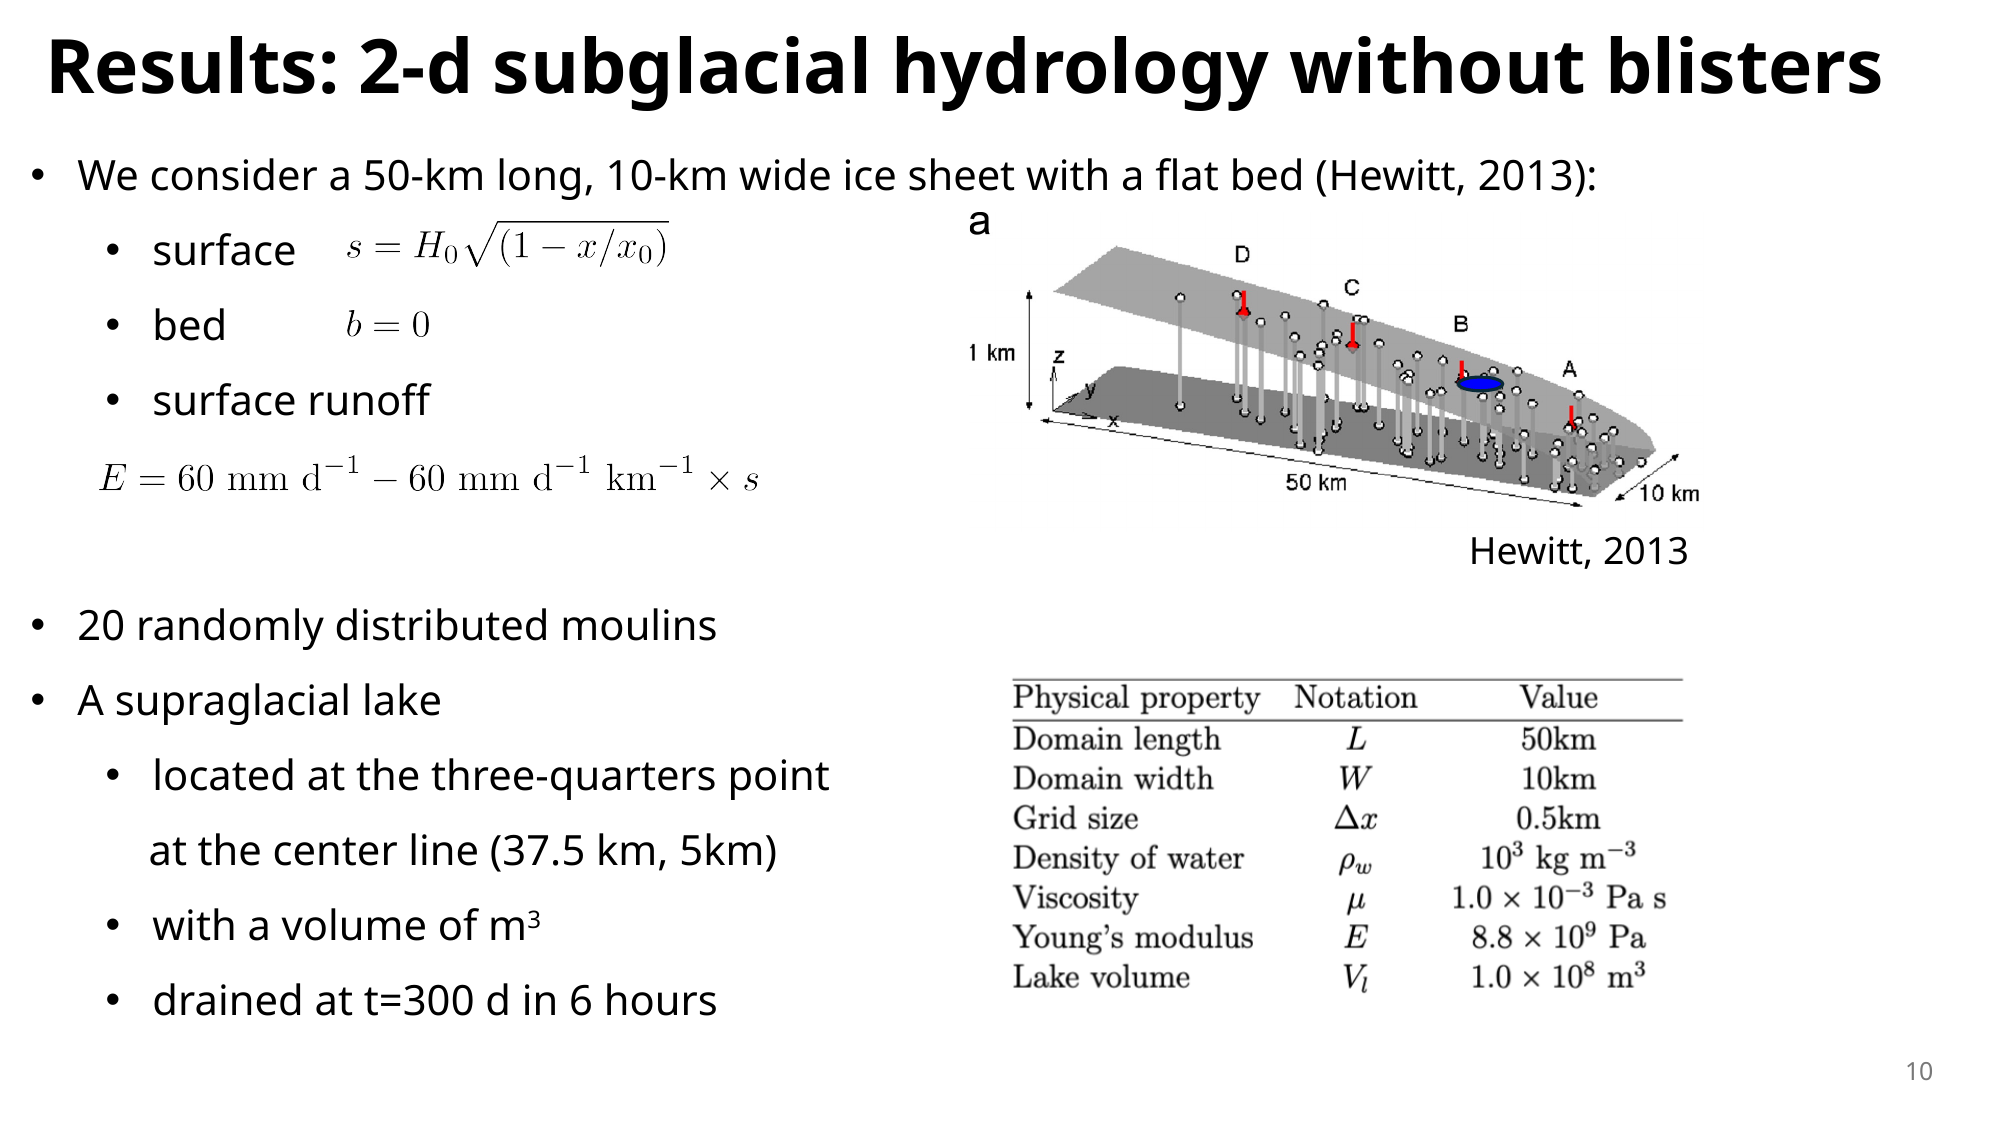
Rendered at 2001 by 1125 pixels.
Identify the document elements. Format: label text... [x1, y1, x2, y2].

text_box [969, 211, 1724, 581]
picture [98, 454, 758, 491]
picture [346, 220, 670, 267]
title Results: 2-d subglacial hydrology without blisters [30, 20, 1970, 117]
picture [988, 659, 1719, 1015]
picture [346, 309, 429, 338]
slide_number 10 [1498, 1042, 1949, 1103]
